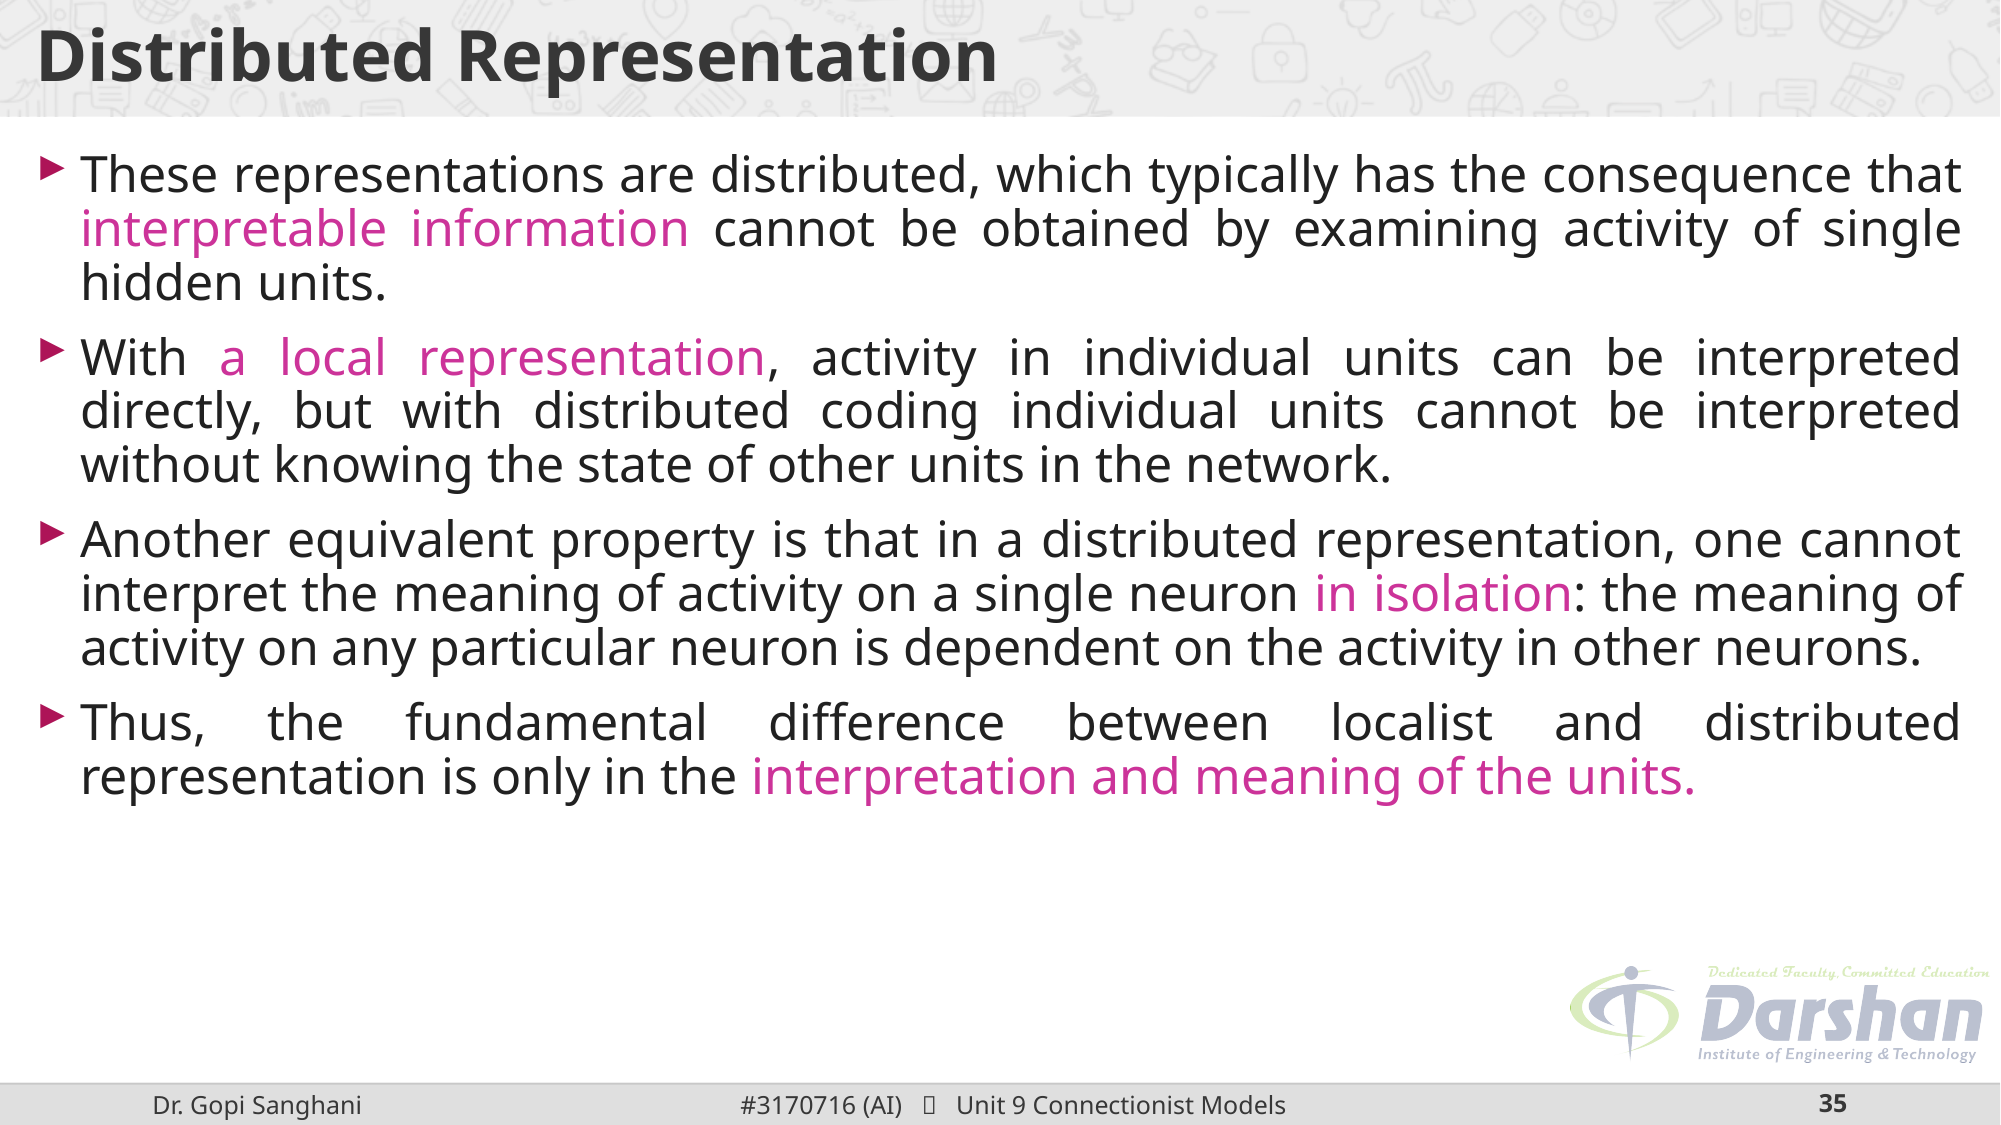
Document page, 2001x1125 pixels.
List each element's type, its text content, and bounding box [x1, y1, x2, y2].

list These representations are distributed, which typically has the consequence that interpretable information cannot be obtained by examining activity of single hidden units. With a local representation, activity in individual units can be interpreted directly, but with distributed coding individual units cannot be interpreted without knowing the state of other units in the network. Another equivalent property is that in a distributed representation, one cannot interpret the meaning of activity on a single neuron in isolation: the meaning of activity on any particular neuron is dependent on the activity in other neurons. Thus, the fundamental difference between localist and distributed representation is only in the interpretation and meaning of the units. [21, 141, 1979, 1059]
title Distributed Representation [0, 0, 2000, 117]
